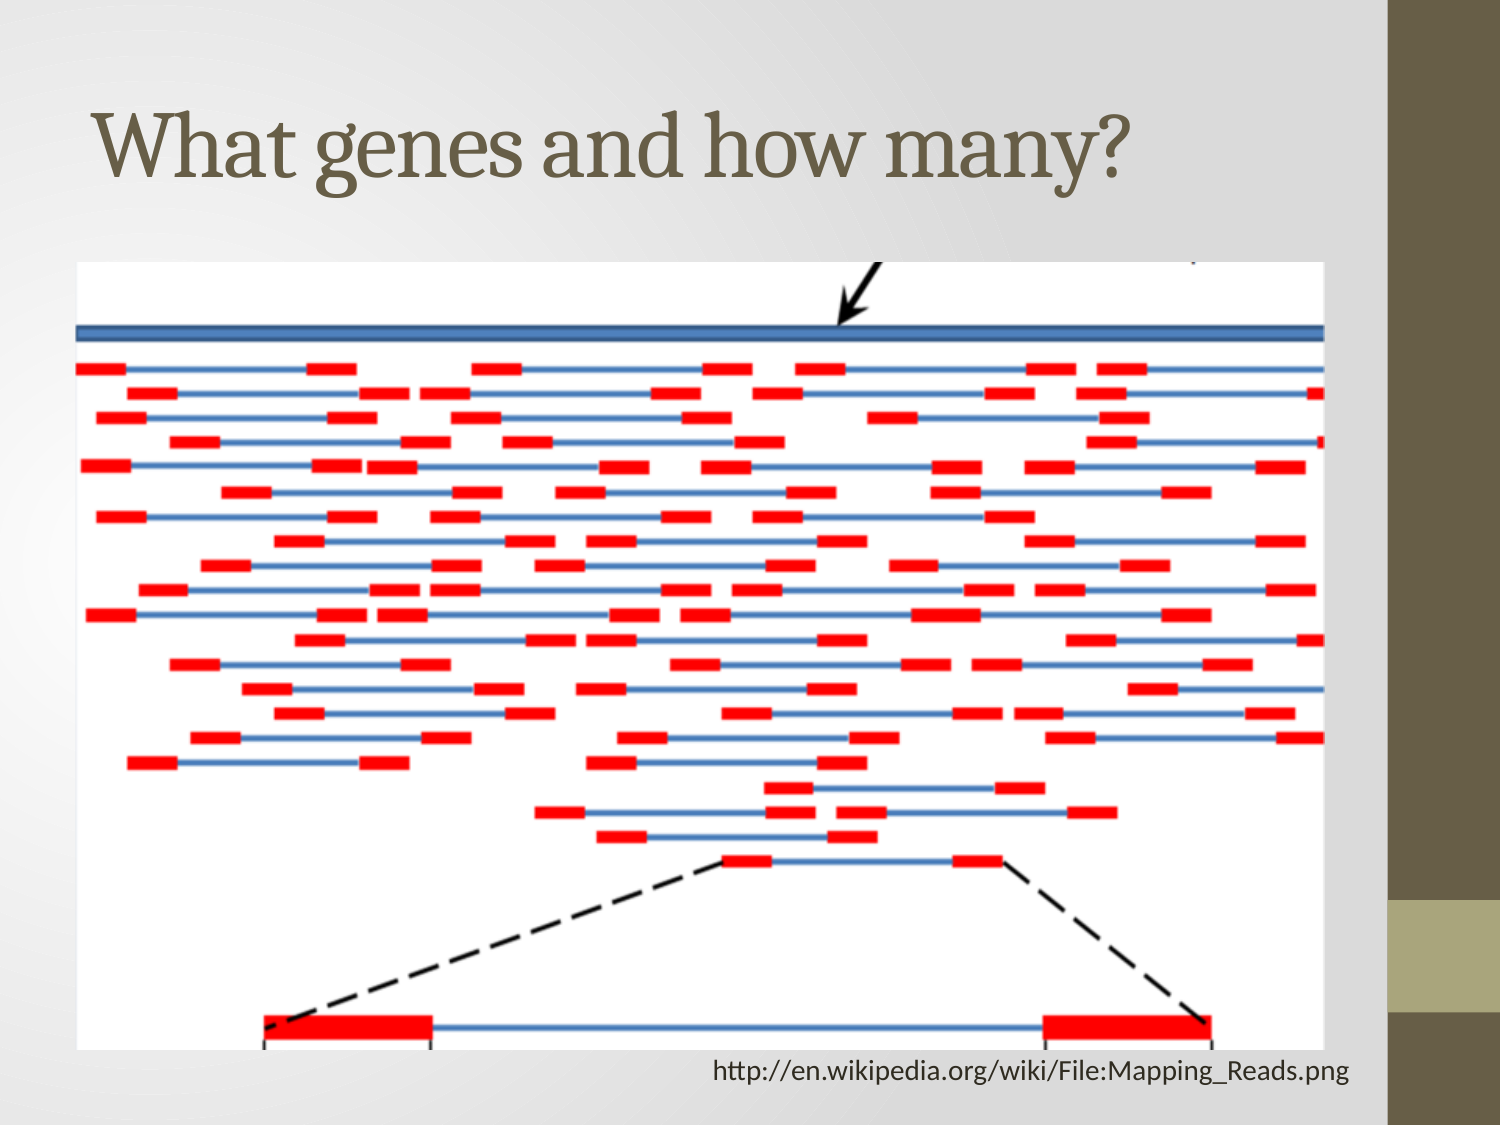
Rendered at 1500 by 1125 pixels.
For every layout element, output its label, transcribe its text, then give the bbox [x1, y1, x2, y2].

title What genes and how many? [75, 45, 1325, 233]
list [74, 261, 1326, 1051]
text_box http://en.wikipedia.org/wiki/File:Mapping_Reads.png [614, 1044, 1365, 1094]
